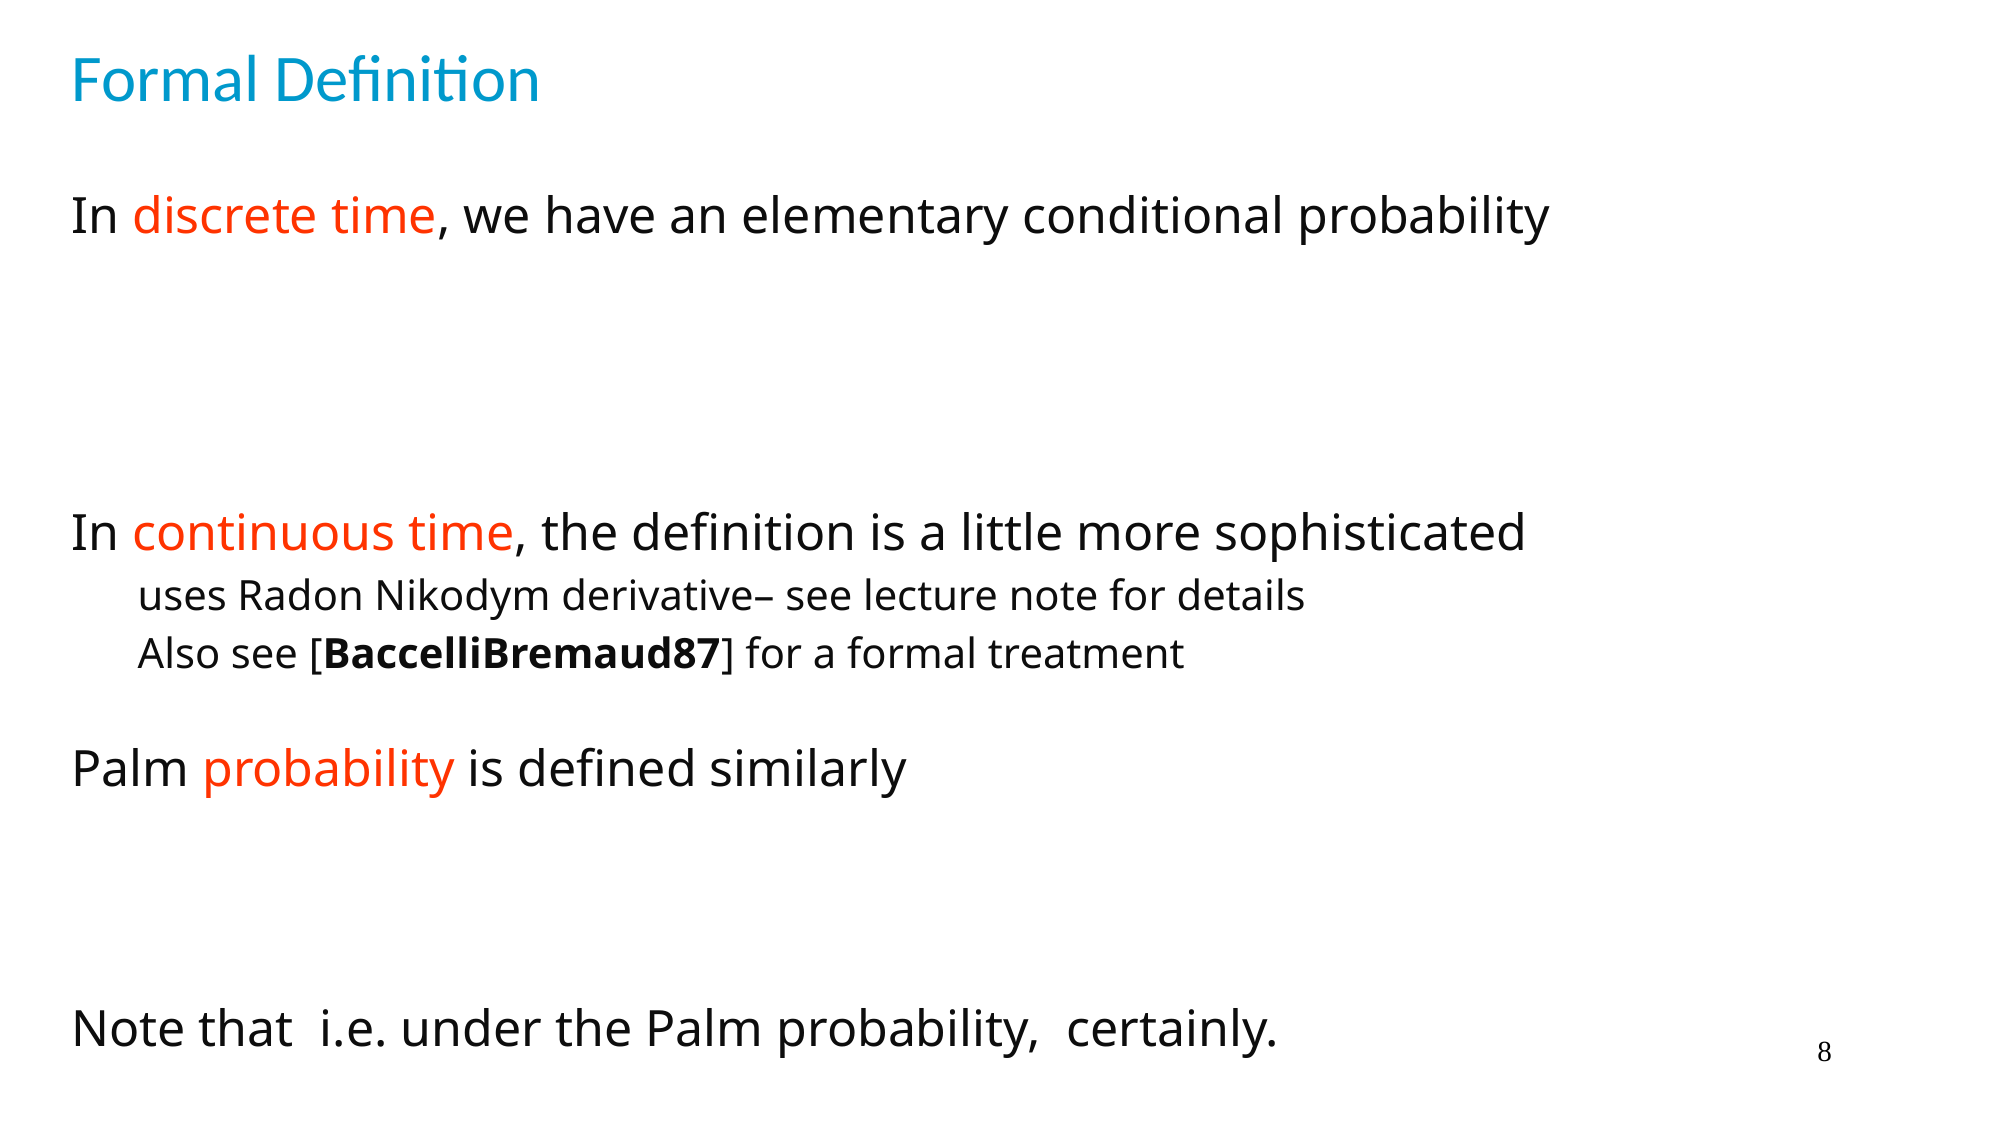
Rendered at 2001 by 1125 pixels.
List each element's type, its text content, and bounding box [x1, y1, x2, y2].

slide_number 8 [1650, 1024, 2000, 1103]
title Formal Definition [56, 0, 1872, 150]
